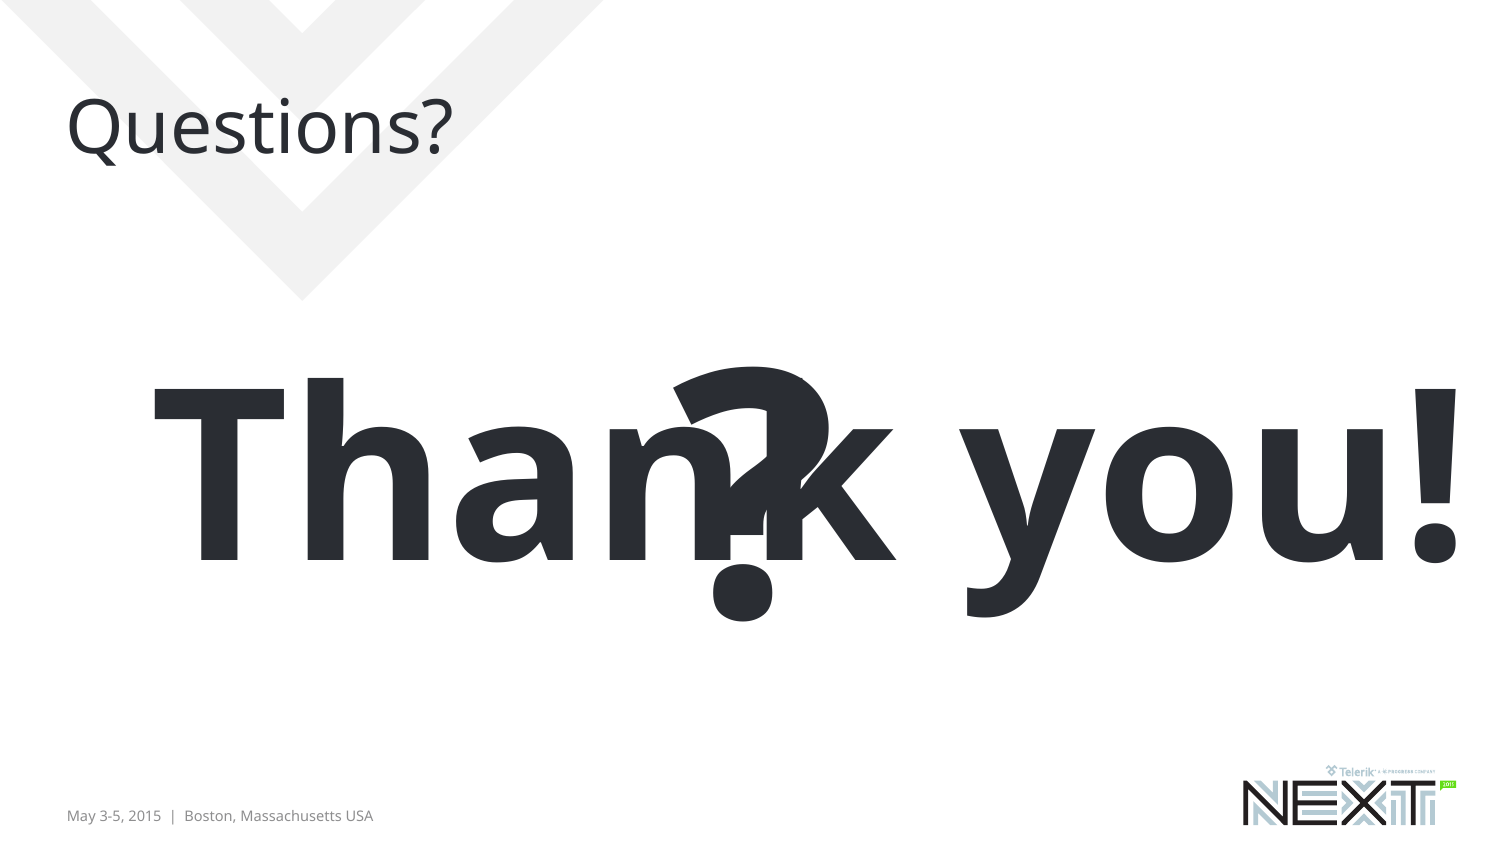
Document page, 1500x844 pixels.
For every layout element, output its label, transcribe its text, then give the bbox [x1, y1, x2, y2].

text_box Thank you! [120, 403, 1500, 562]
title Questions? [53, 49, 1434, 208]
list ? [53, 250, 1434, 760]
